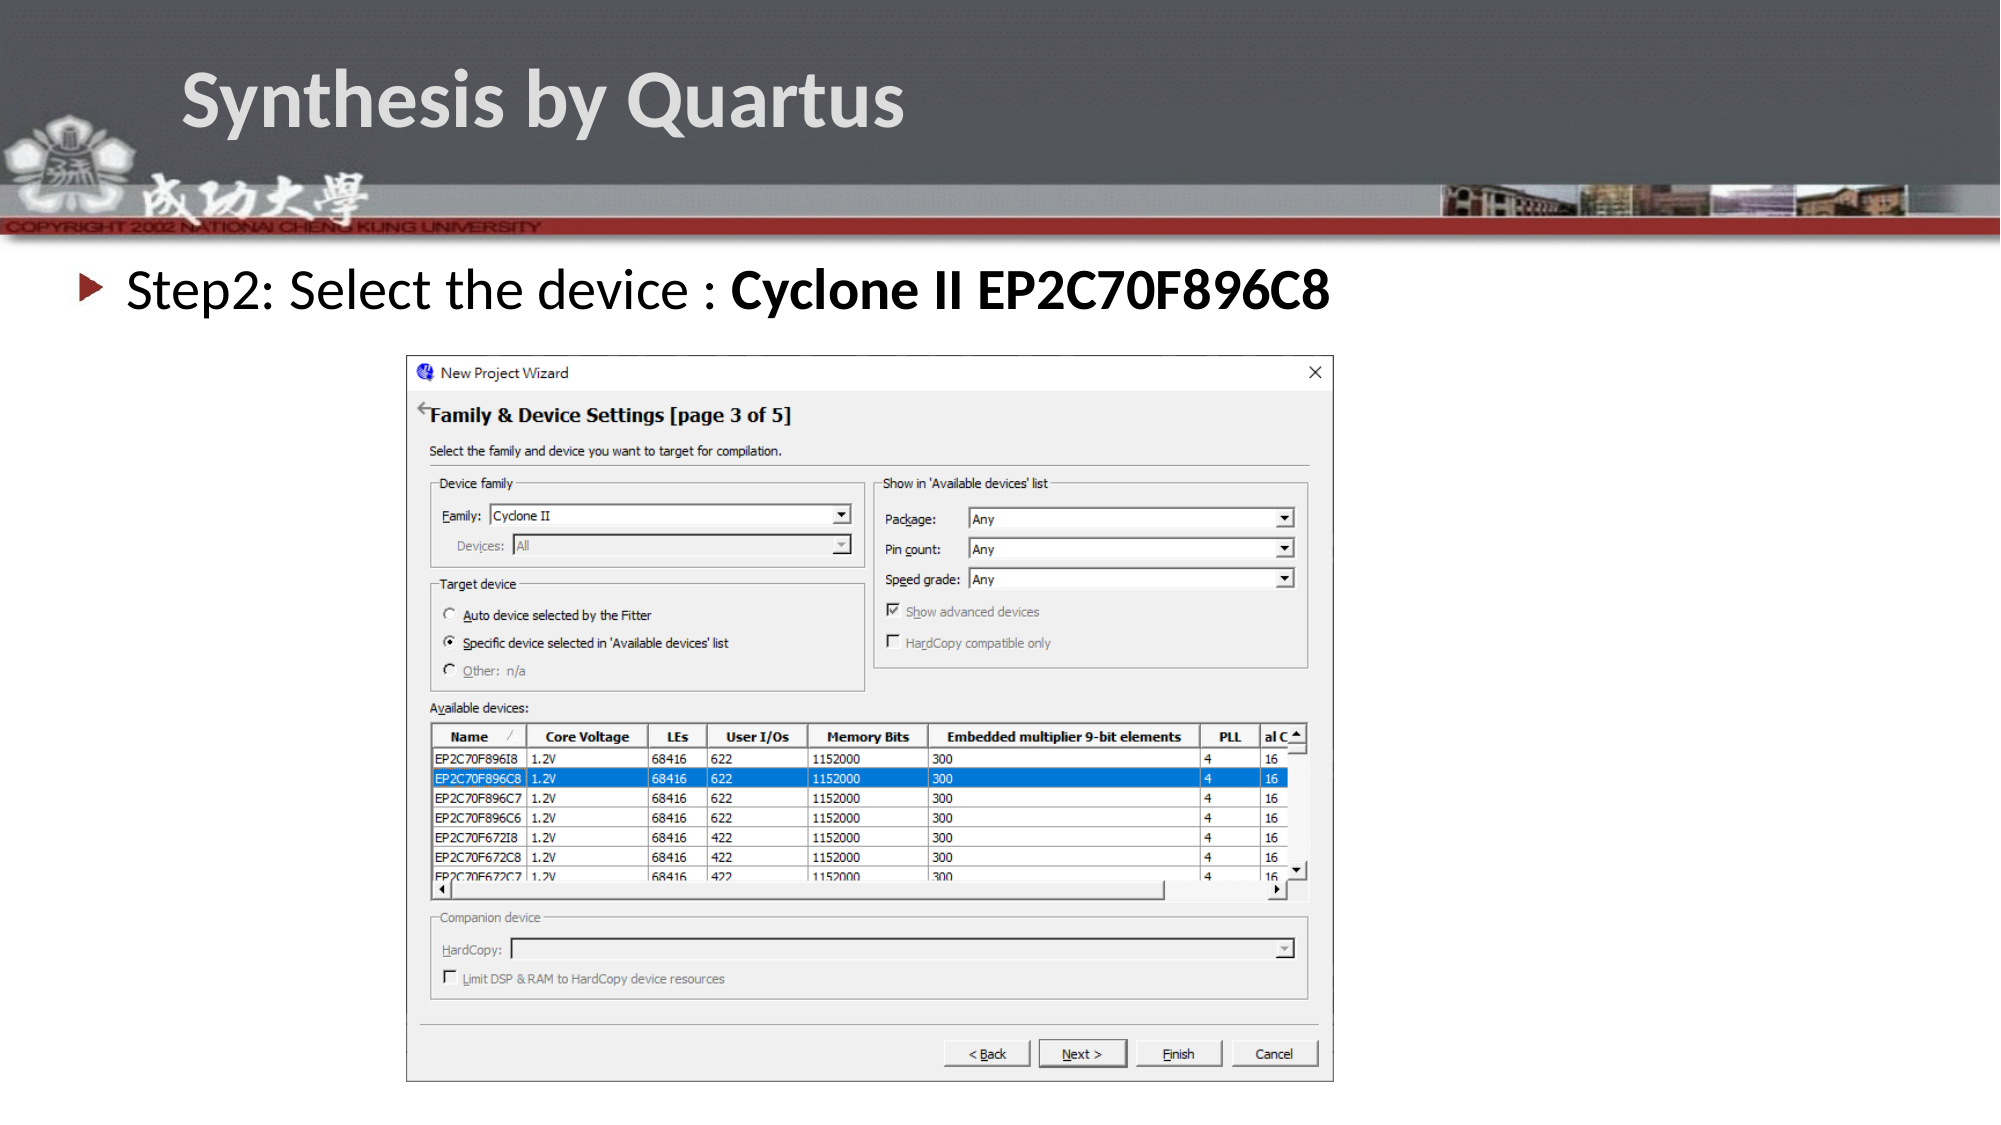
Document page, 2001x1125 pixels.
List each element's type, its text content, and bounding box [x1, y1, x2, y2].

list Step2: Select the device : Cyclone II EP2C70F896C8 [54, 243, 1961, 1083]
picture [405, 355, 1334, 1083]
picture [0, 0, 2000, 250]
picture [69, 265, 111, 307]
title Synthesis by Quartus [166, 0, 1967, 188]
